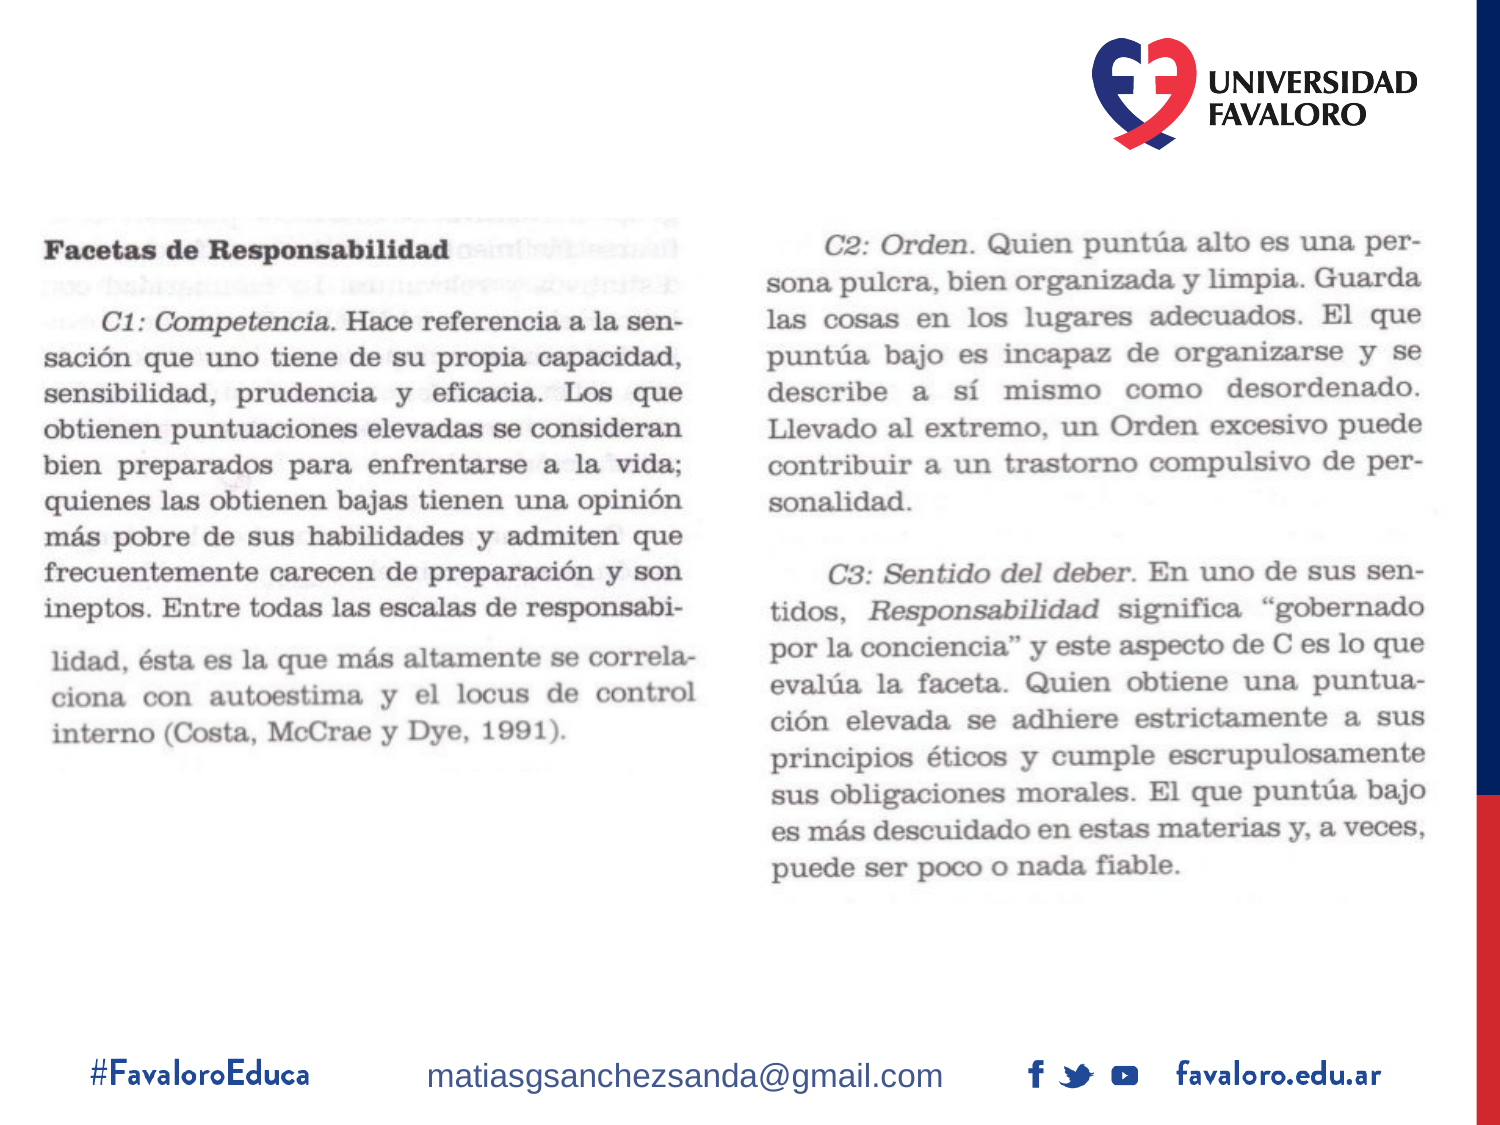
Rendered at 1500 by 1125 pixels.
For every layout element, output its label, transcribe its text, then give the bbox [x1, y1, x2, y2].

picture [76, 1035, 322, 1106]
picture [1014, 1041, 1388, 1100]
picture [1092, 38, 1417, 150]
text_box matiasgsanchezsanda@gmail.com [419, 1046, 953, 1102]
picture [35, 211, 1465, 914]
